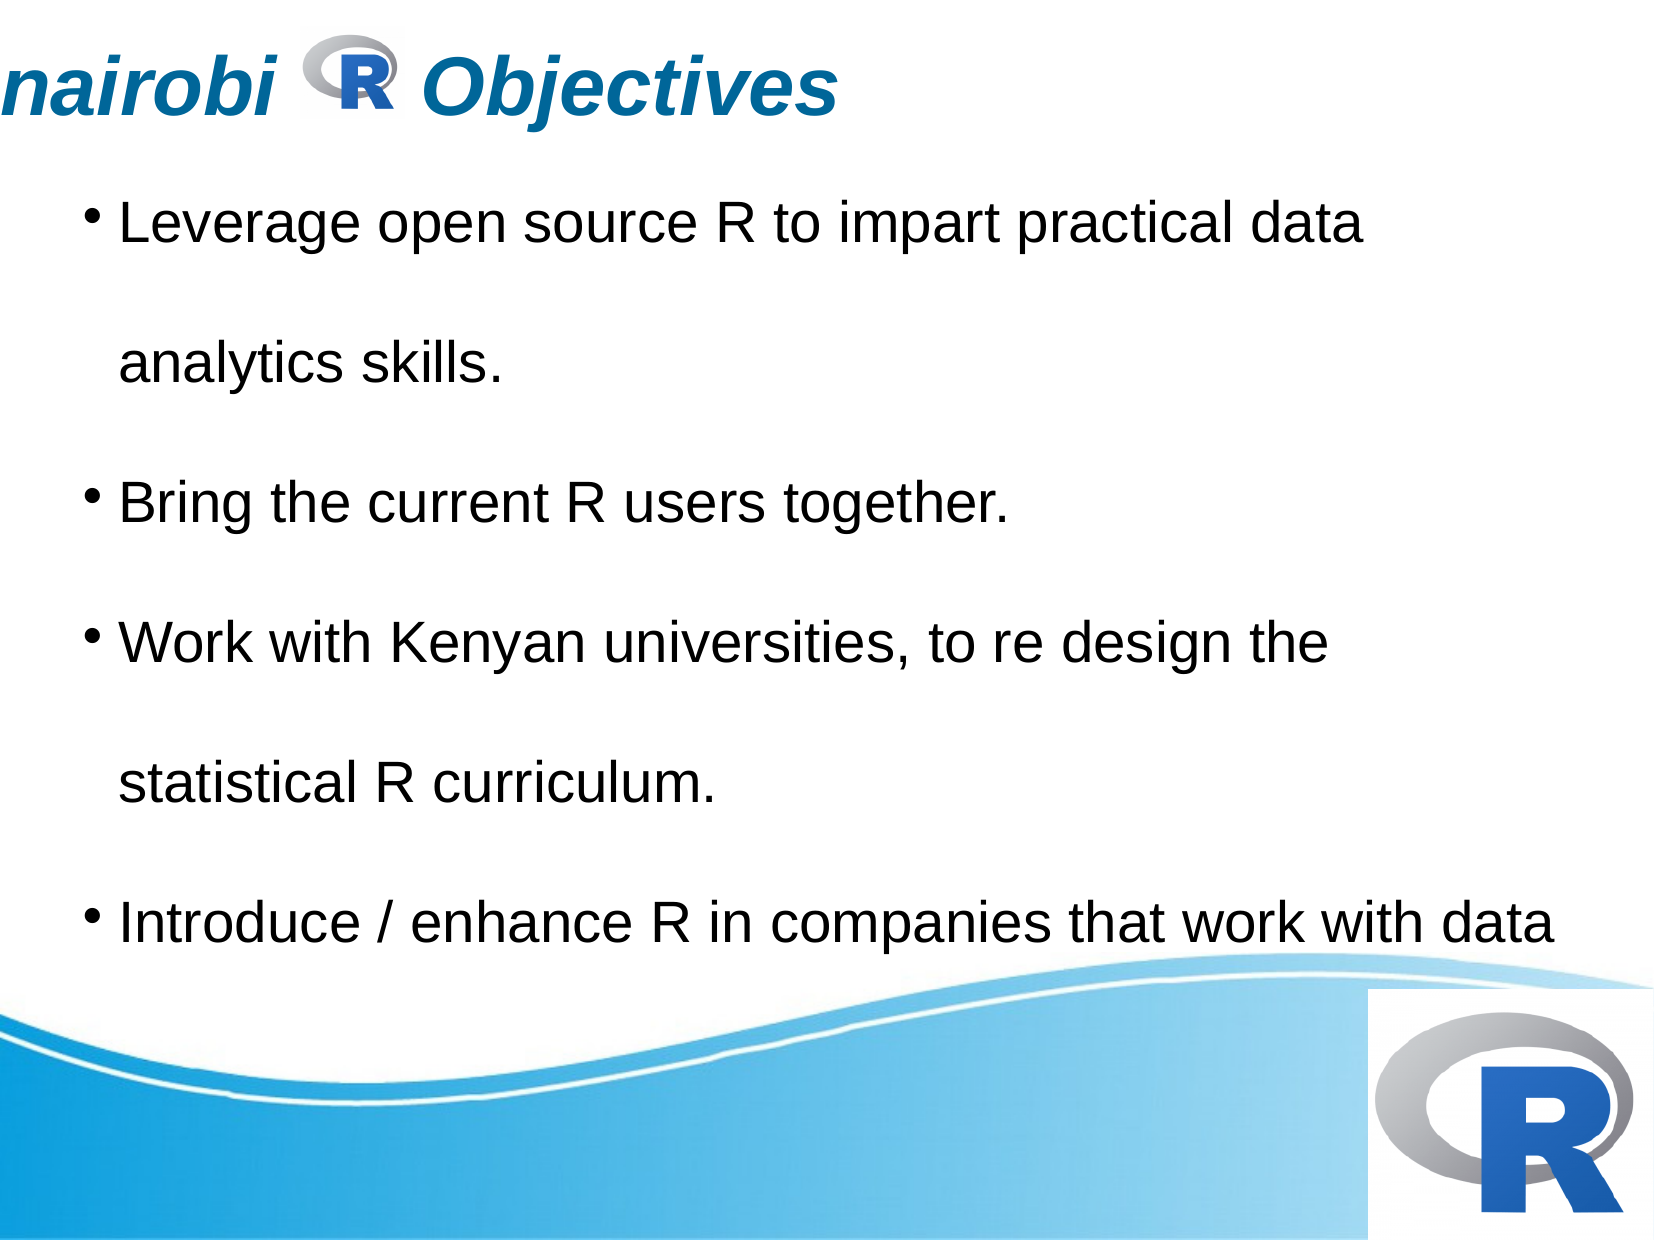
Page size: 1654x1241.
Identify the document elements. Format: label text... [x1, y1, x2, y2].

picture [0, 952, 1654, 1241]
text_box nairobi : Objectives [0, 15, 1291, 150]
text_box Leverage open source R to impart practical data analytics skills. Bring the current R users together. Work with Kenyan universities, to re design the statistical R curriculum. Introduce / enhance R in companies that work with data [82, 204, 1571, 1005]
picture [299, 26, 406, 119]
